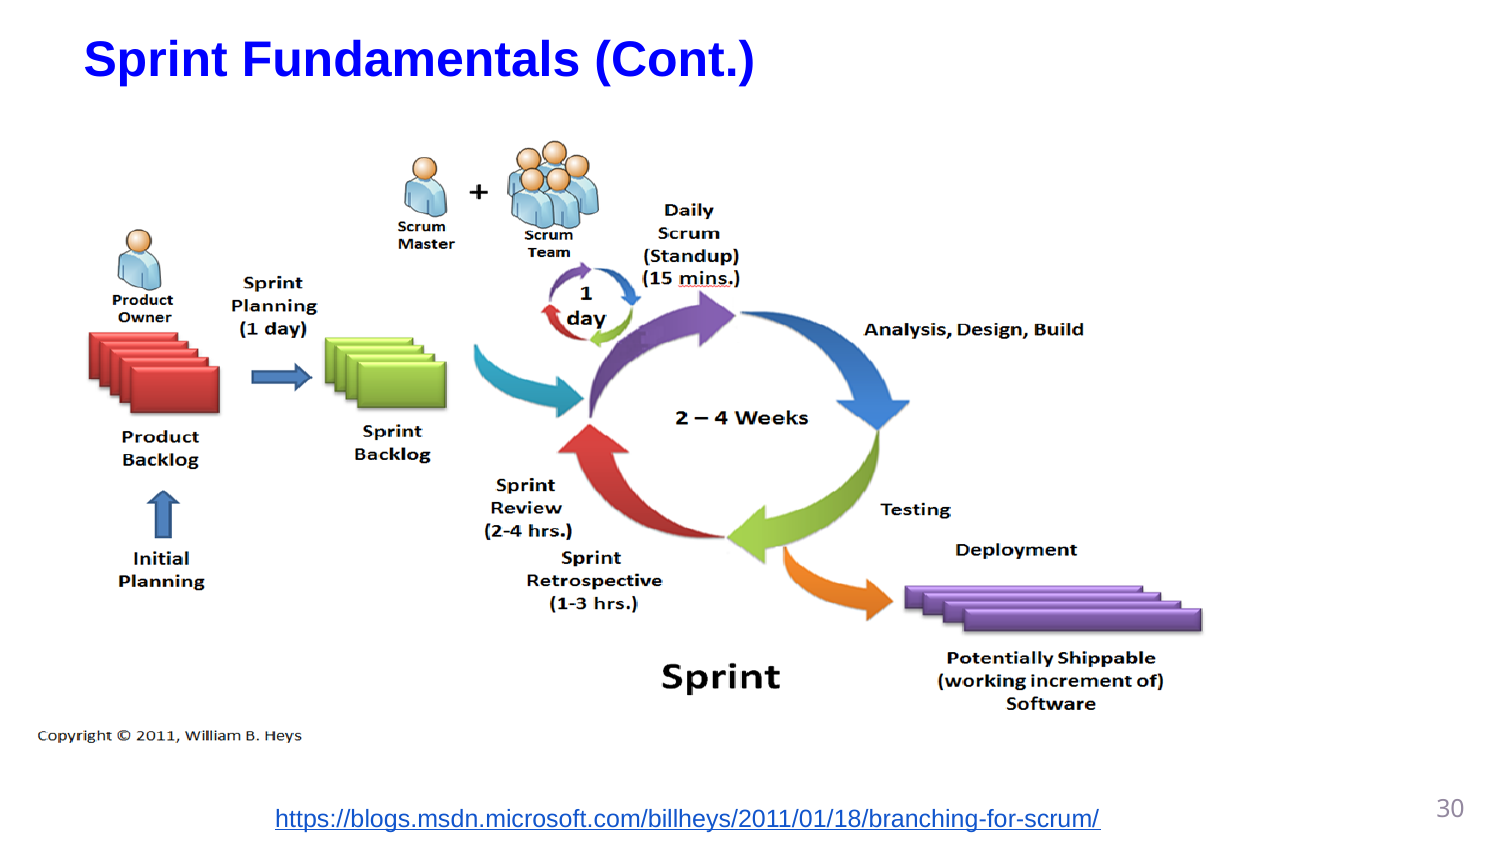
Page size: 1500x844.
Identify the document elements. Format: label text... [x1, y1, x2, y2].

text_box https://blogs.msdn.microsoft.com/billheys/2011/01/18/branching-for-scrum/ [110, 787, 1351, 827]
text_box Sprint Fundamentals (Cont.) [68, 18, 1146, 106]
picture [28, 120, 1252, 751]
